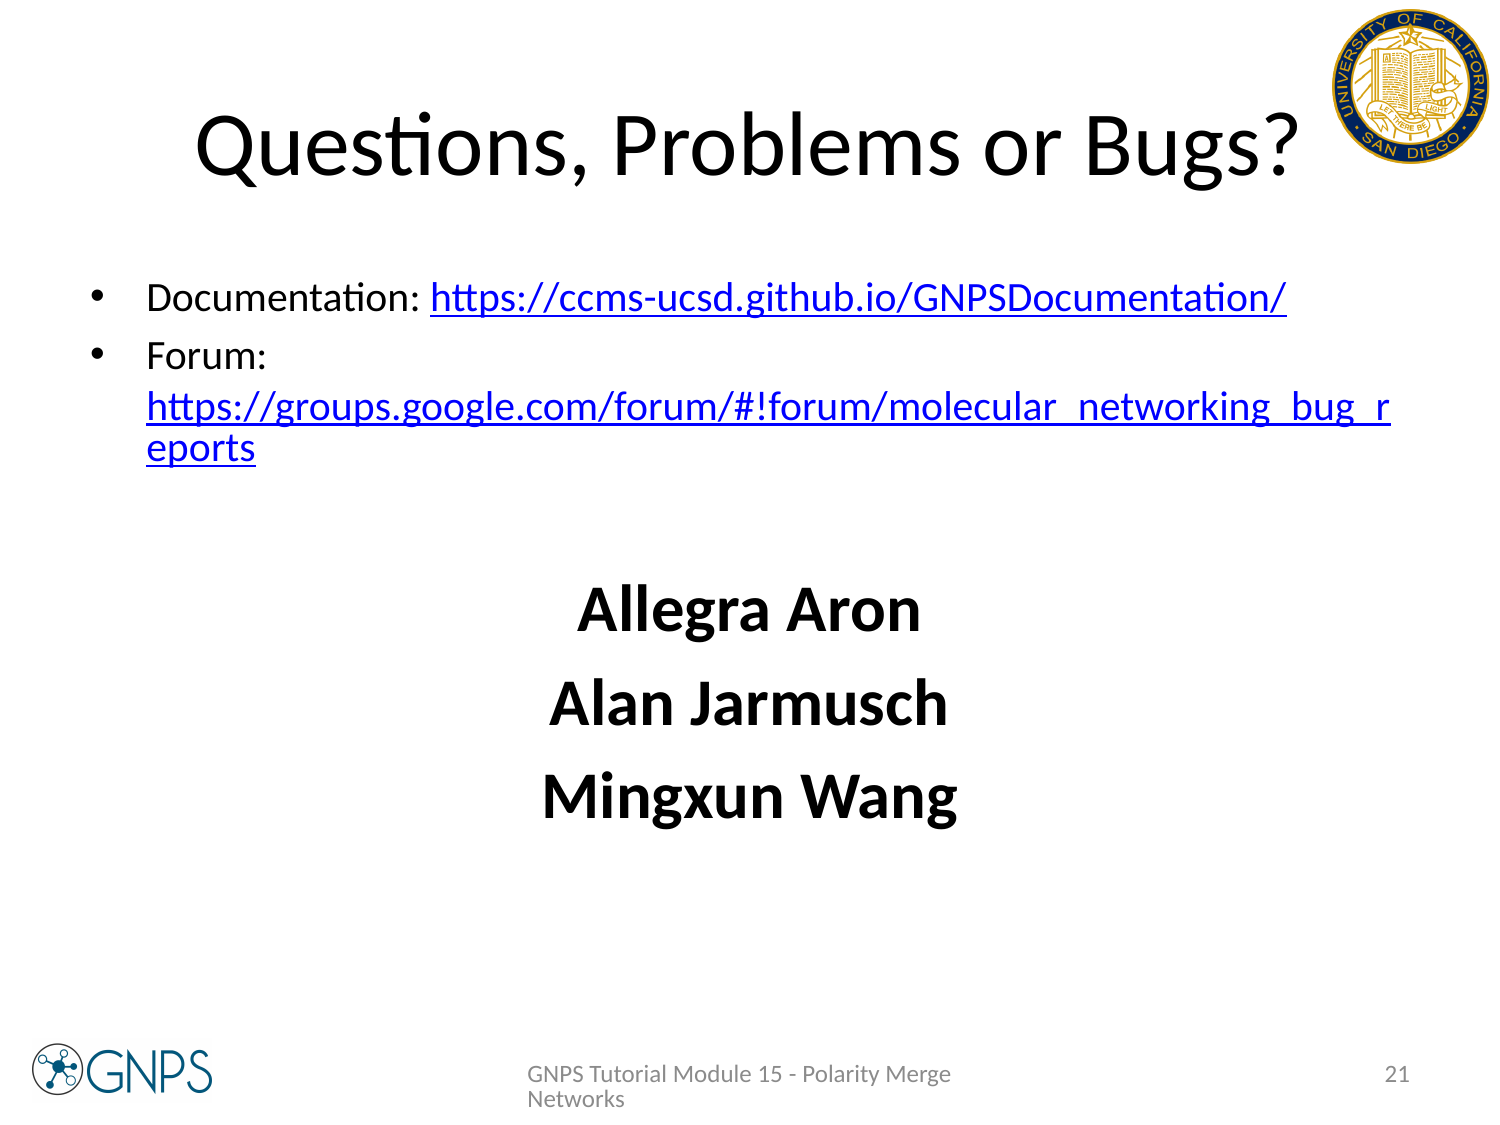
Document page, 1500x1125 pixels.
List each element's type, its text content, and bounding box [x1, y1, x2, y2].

picture [31, 1038, 212, 1103]
list Documentation: https://ccms-ucsd.github.io/GNPSDocumentation/ Forum: https://groups.google.com/forum/#!forum/molecular_networking_bug_reports Allegra Aron Alan Jarmusch Mingxun Wang [75, 262, 1425, 1005]
picture [1279, 7, 1500, 165]
title Questions, Problems or Bugs? [75, 45, 1425, 233]
footer GNPS Tutorial Module 15 - Polarity Merge Networks [512, 1042, 988, 1103]
slide_number 21 [1074, 1042, 1425, 1103]
